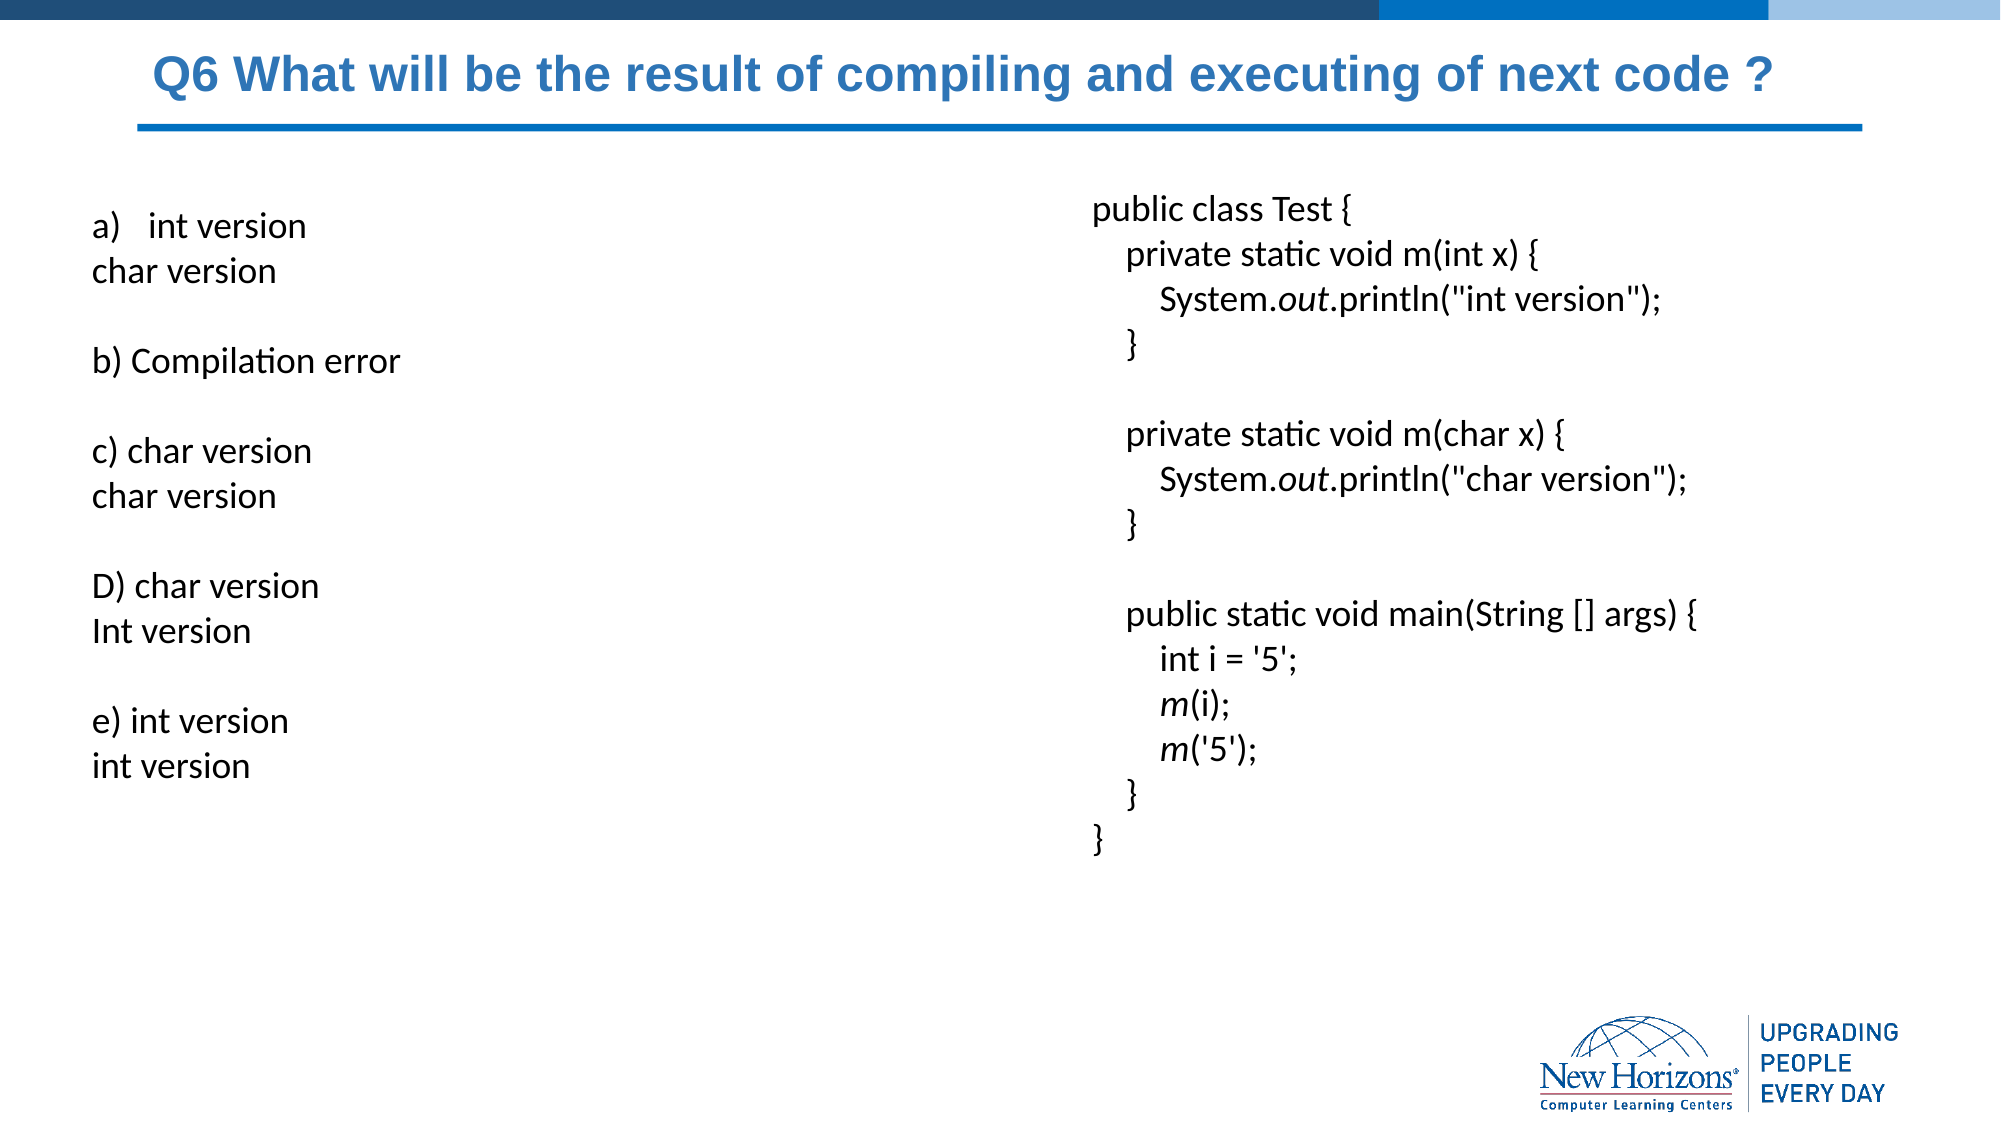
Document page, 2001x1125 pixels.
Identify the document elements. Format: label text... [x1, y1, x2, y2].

title Q6 What will be the result of compiling and executing of next code ? [137, 36, 1863, 115]
text_box public class Test { private static void m(int x) { System.out.println("int version"); } private static void m(char x) { System.out.println("char version"); } public static void main(String [] args) { int i = '5'; m(i); m('5'); } } [1077, 177, 1957, 867]
picture [1537, 1010, 1904, 1114]
text_box int version char version b) Compilation error c) char version char version D) char version Int version e) int version int version [77, 193, 942, 794]
